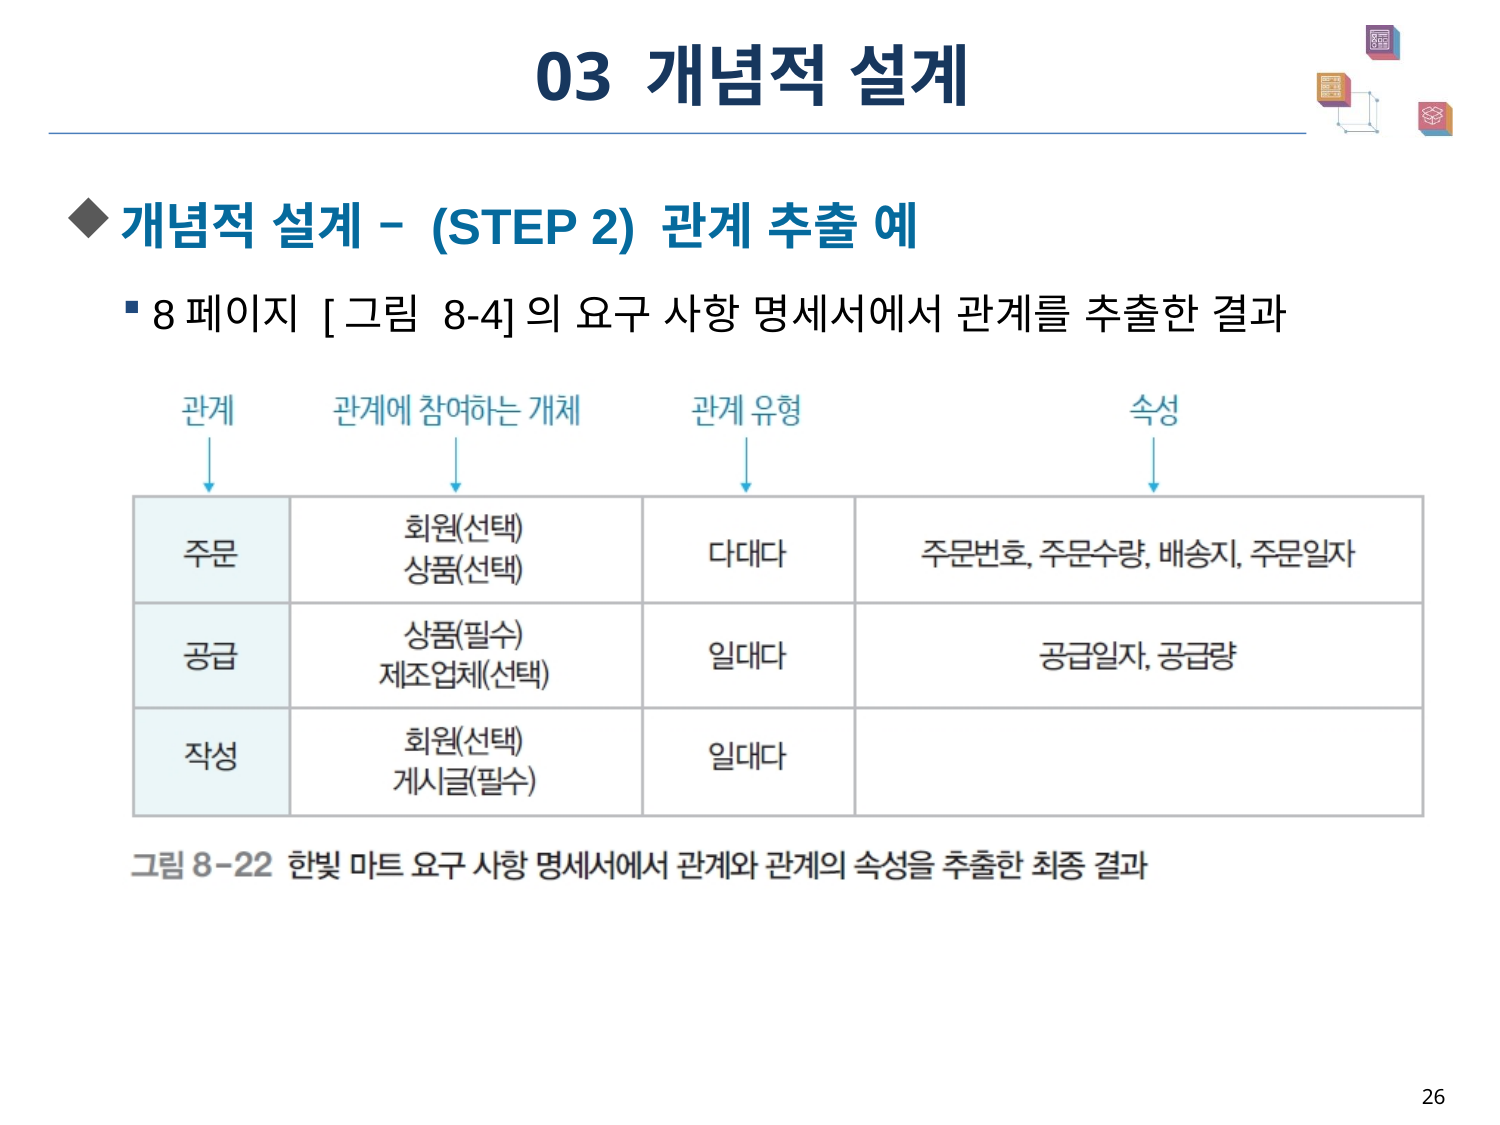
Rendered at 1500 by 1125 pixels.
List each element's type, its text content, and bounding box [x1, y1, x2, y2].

list 개념적 설계 – (STEP 2) 관계 추출 예 8페이지 [그림 8-4]의 요구 사항 명세서에서 관계를 추출한 결과 [48, 187, 1452, 1097]
title 03 개념적 설계 [48, 25, 1459, 123]
picture [122, 377, 1435, 890]
picture [1316, 123, 1453, 138]
